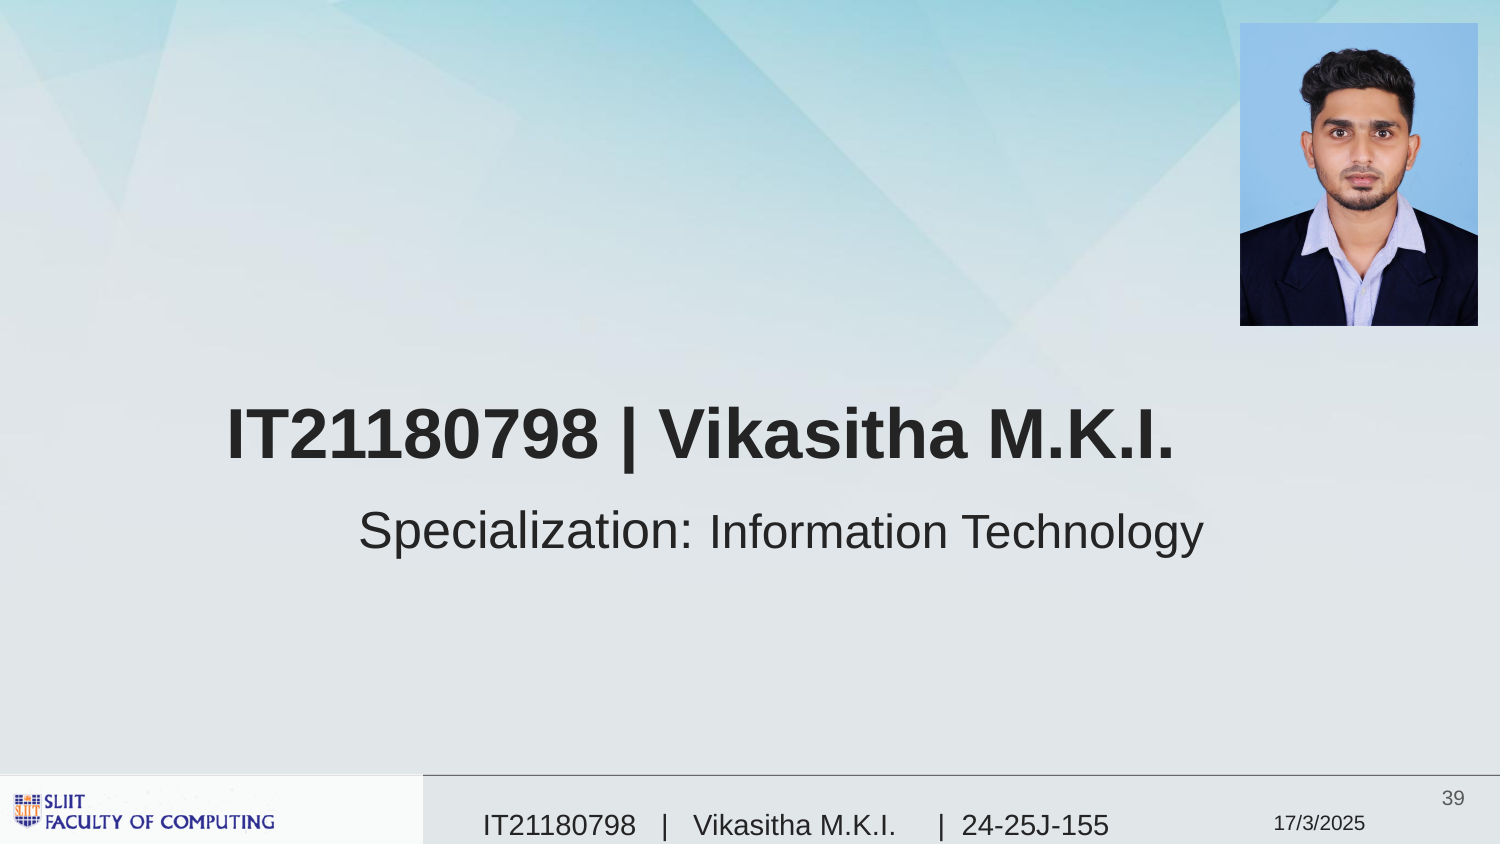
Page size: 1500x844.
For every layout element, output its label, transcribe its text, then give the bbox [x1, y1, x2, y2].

slide_number ‹#› [1389, 764, 1480, 830]
text_box Specialization: Information Technology [309, 477, 1254, 641]
picture [0, 0, 1500, 844]
text_box 17/3/2025 [1254, 802, 1385, 844]
text_box IT21180798 | Vikasitha M.K.I. | 24-25J-155 [427, 796, 1255, 842]
text_box IT21180798 | Vikasitha M.K.I. [150, 362, 1254, 473]
